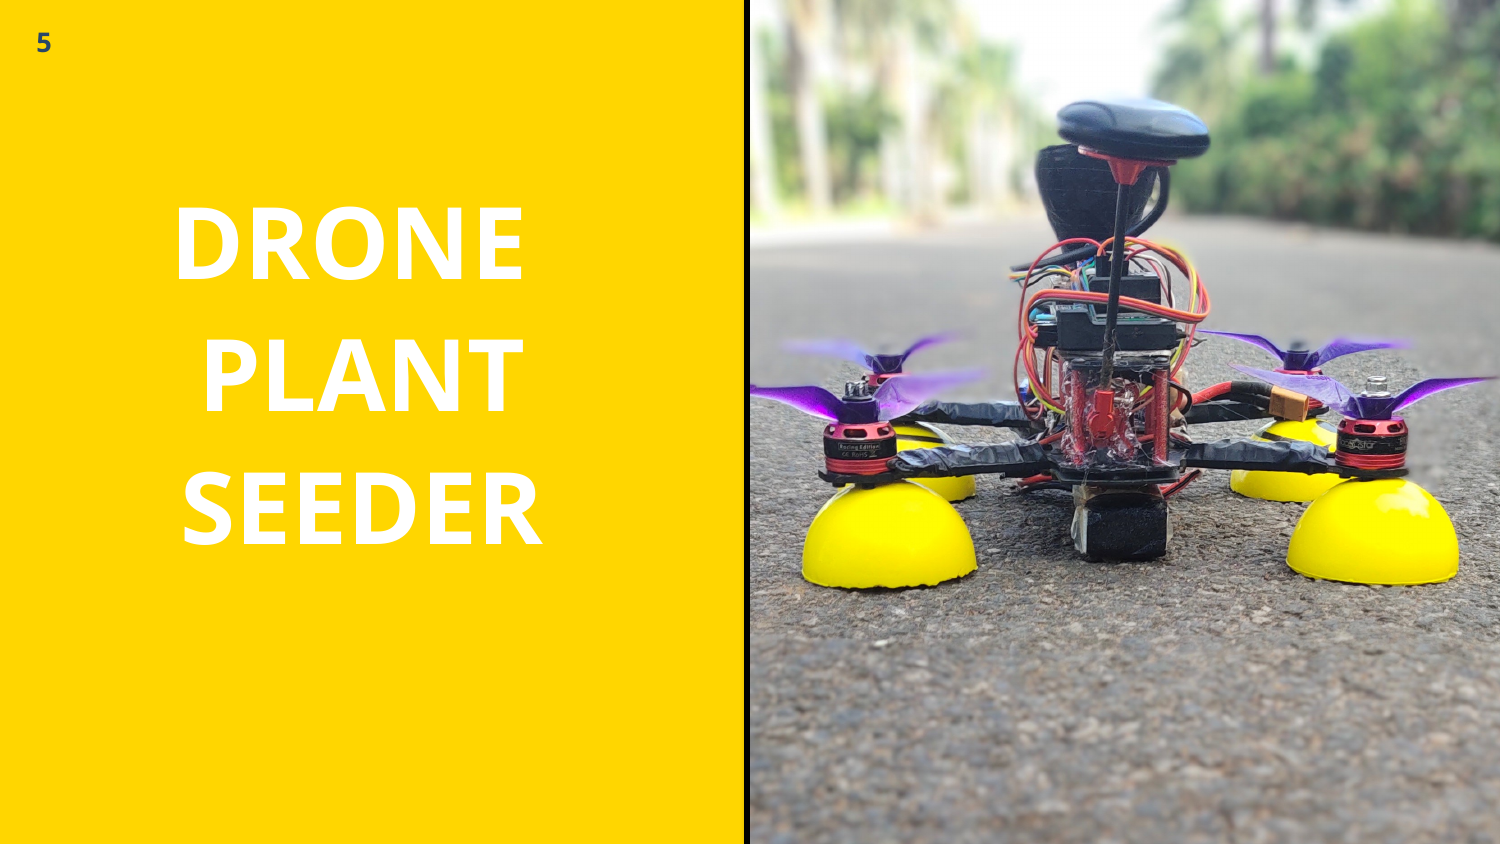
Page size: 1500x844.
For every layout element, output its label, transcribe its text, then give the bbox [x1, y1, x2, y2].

slide_number 5 [0, 0, 89, 88]
list DRONE PLANT SEEDER [46, 164, 652, 711]
picture [0, 0, 744, 844]
picture [749, 0, 1500, 844]
